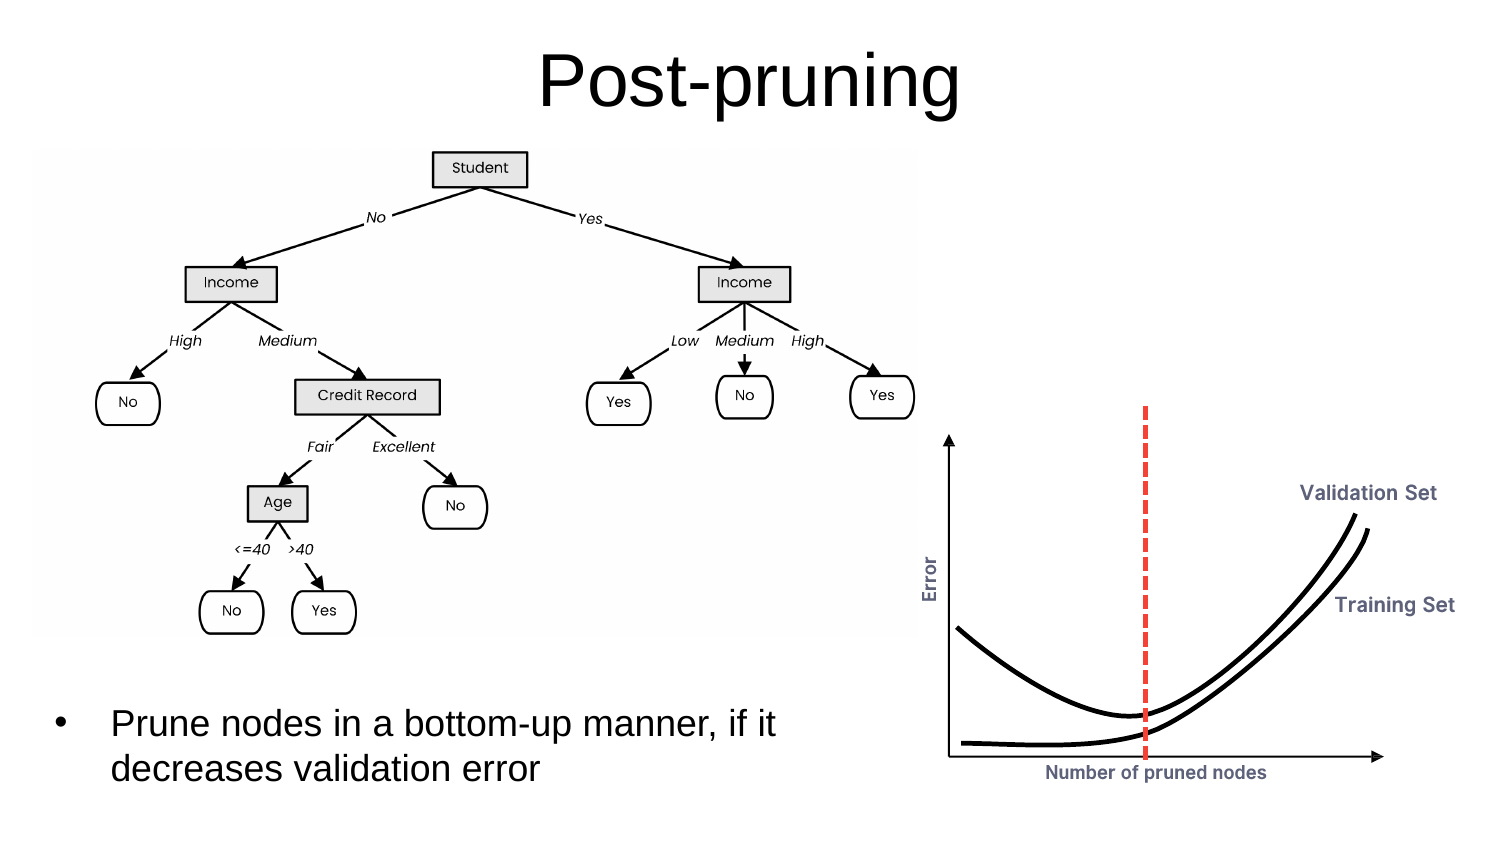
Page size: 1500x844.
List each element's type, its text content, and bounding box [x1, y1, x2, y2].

text_box [961, 646, 1145, 746]
text_box Post-pruning [29, 16, 1472, 133]
picture [32, 148, 918, 637]
text_box [1045, 759, 1277, 786]
text_box Prune nodes in a bottom-up manner, if it decreases validation error [39, 683, 797, 800]
text_box [956, 573, 1145, 694]
text_box [1146, 750, 1384, 763]
text_box [1146, 513, 1356, 645]
text_box [922, 547, 943, 602]
text_box [1334, 590, 1465, 620]
text_box [1146, 528, 1368, 734]
text_box [1299, 478, 1447, 508]
text_box [942, 433, 956, 757]
